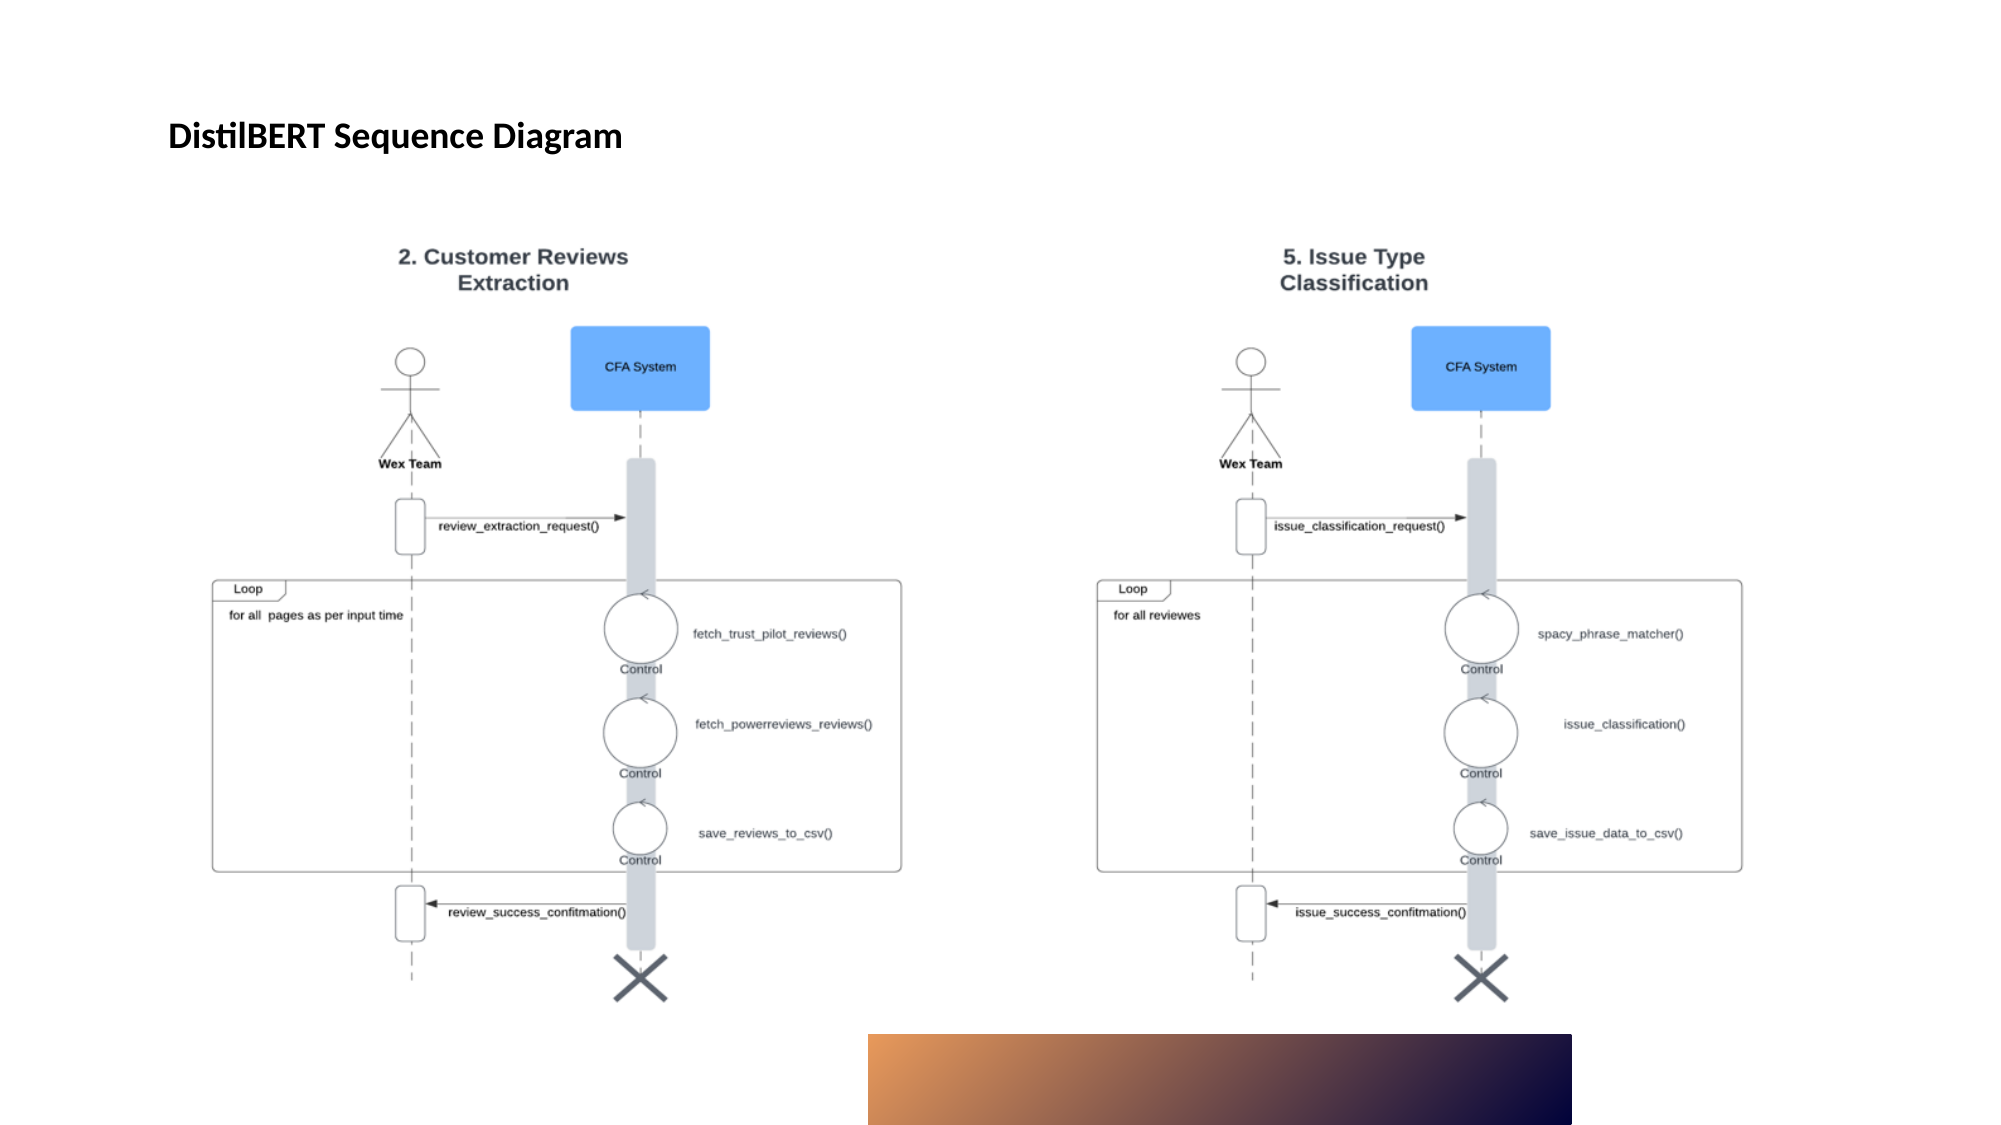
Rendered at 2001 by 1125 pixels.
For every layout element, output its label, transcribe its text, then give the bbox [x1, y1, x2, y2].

picture [191, 228, 1764, 1022]
text_box DistilBERT Sequence Diagram [153, 103, 799, 164]
